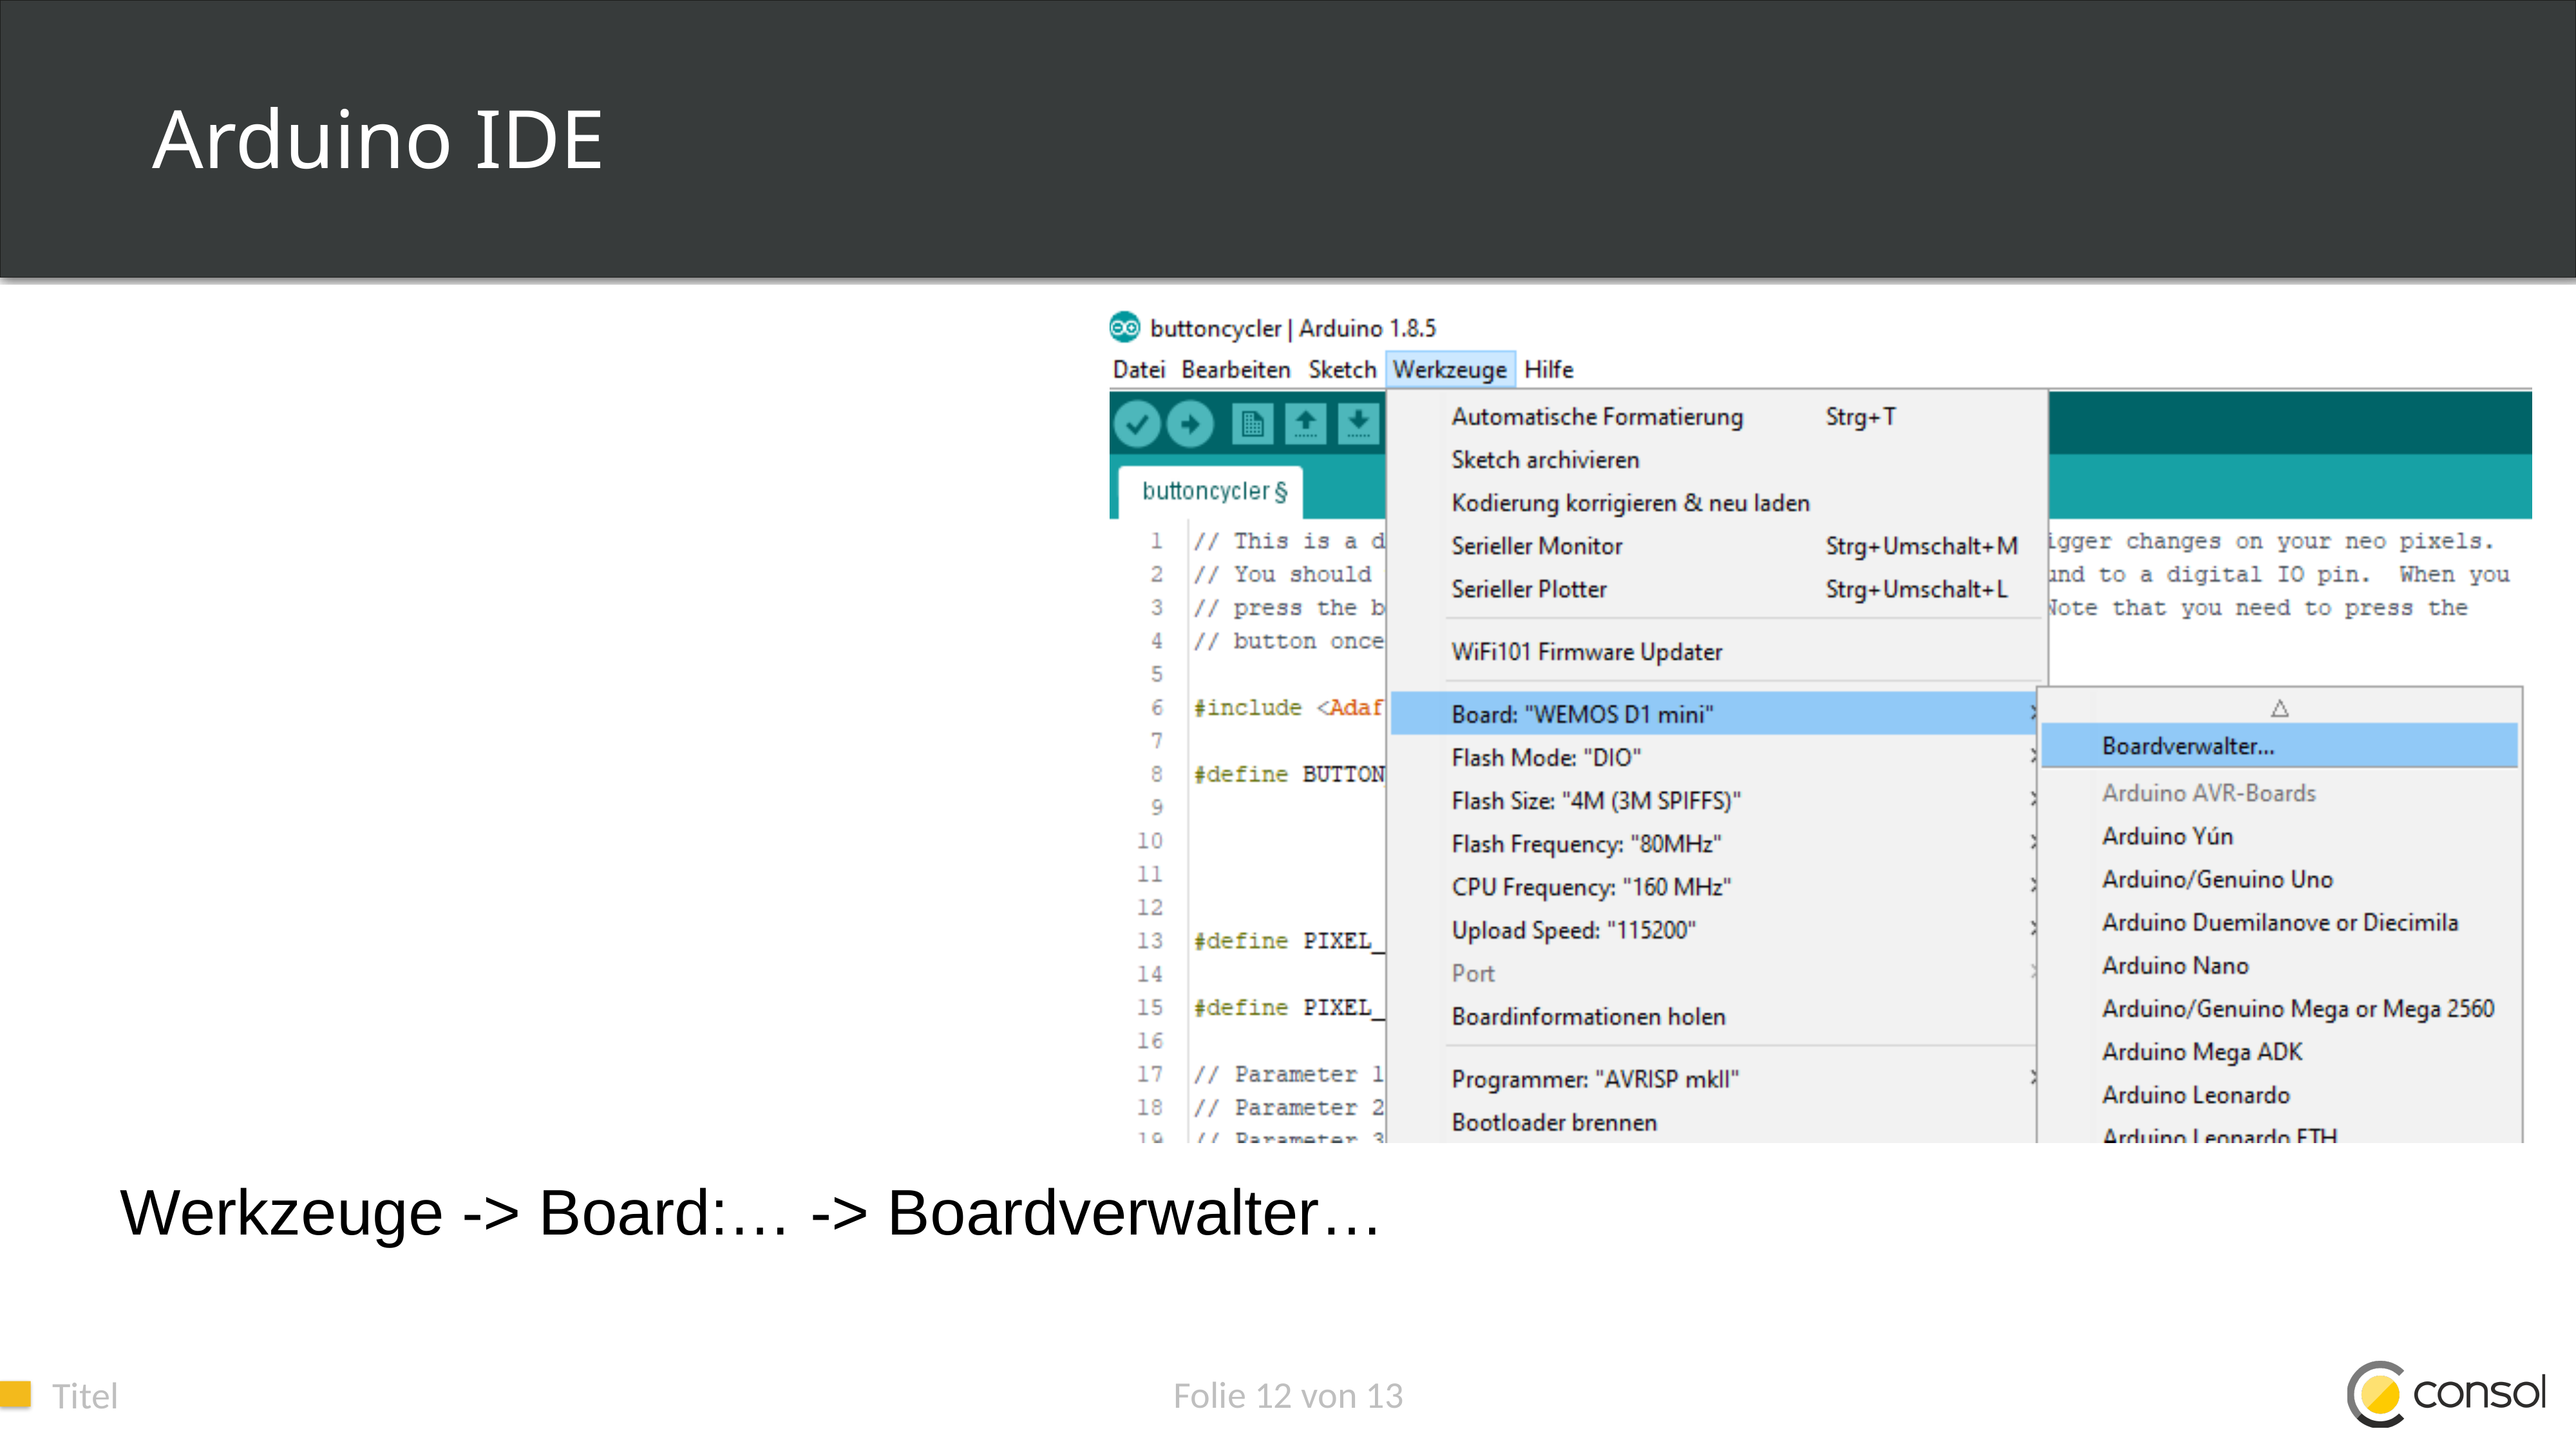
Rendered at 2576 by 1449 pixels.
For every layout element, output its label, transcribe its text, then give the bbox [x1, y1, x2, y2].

text_box Werkzeuge -> Board:… -> Boardverwalter… [110, 1165, 1395, 1253]
title Arduino IDE [152, 33, 2421, 240]
picture [1110, 306, 2532, 1143]
